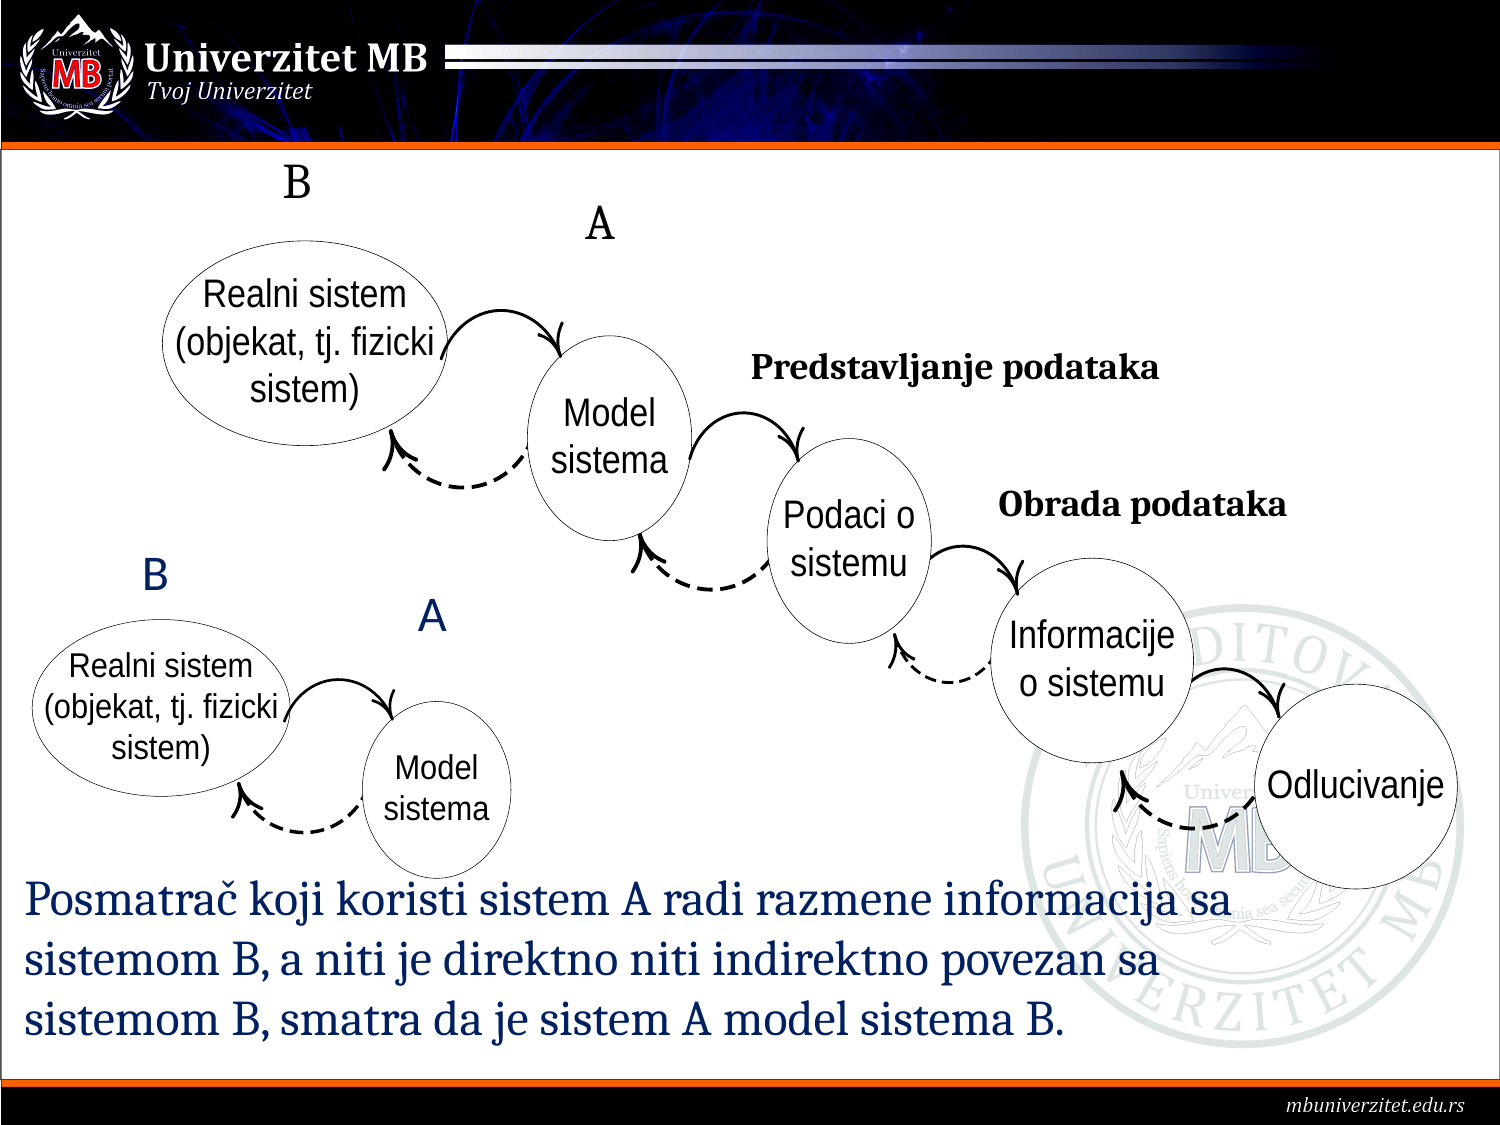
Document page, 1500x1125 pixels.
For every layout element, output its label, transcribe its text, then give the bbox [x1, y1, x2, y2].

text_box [626, 553, 680, 596]
text_box Predstavljanje podataka [736, 339, 1176, 395]
text_box A [570, 189, 646, 285]
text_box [29, 616, 294, 800]
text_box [159, 237, 451, 450]
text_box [378, 458, 431, 494]
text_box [1165, 663, 1461, 893]
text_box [227, 807, 275, 838]
picture [0, 0, 1500, 1125]
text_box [685, 407, 935, 648]
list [885, 655, 899, 688]
text_box A [403, 580, 471, 663]
text_box B [127, 539, 195, 614]
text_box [436, 305, 695, 545]
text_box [1109, 774, 1160, 835]
text_box Obrada podataka [983, 476, 1303, 532]
list Posmatrač koji koristi sistem A radi razmene informacija sa sistemom B, a niti je direktno niti indirektno povezan sa sistemom B, smatra da je sistem A model sistema B. [9, 857, 1317, 1083]
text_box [904, 541, 1197, 767]
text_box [280, 675, 514, 882]
text_box B [267, 148, 343, 235]
